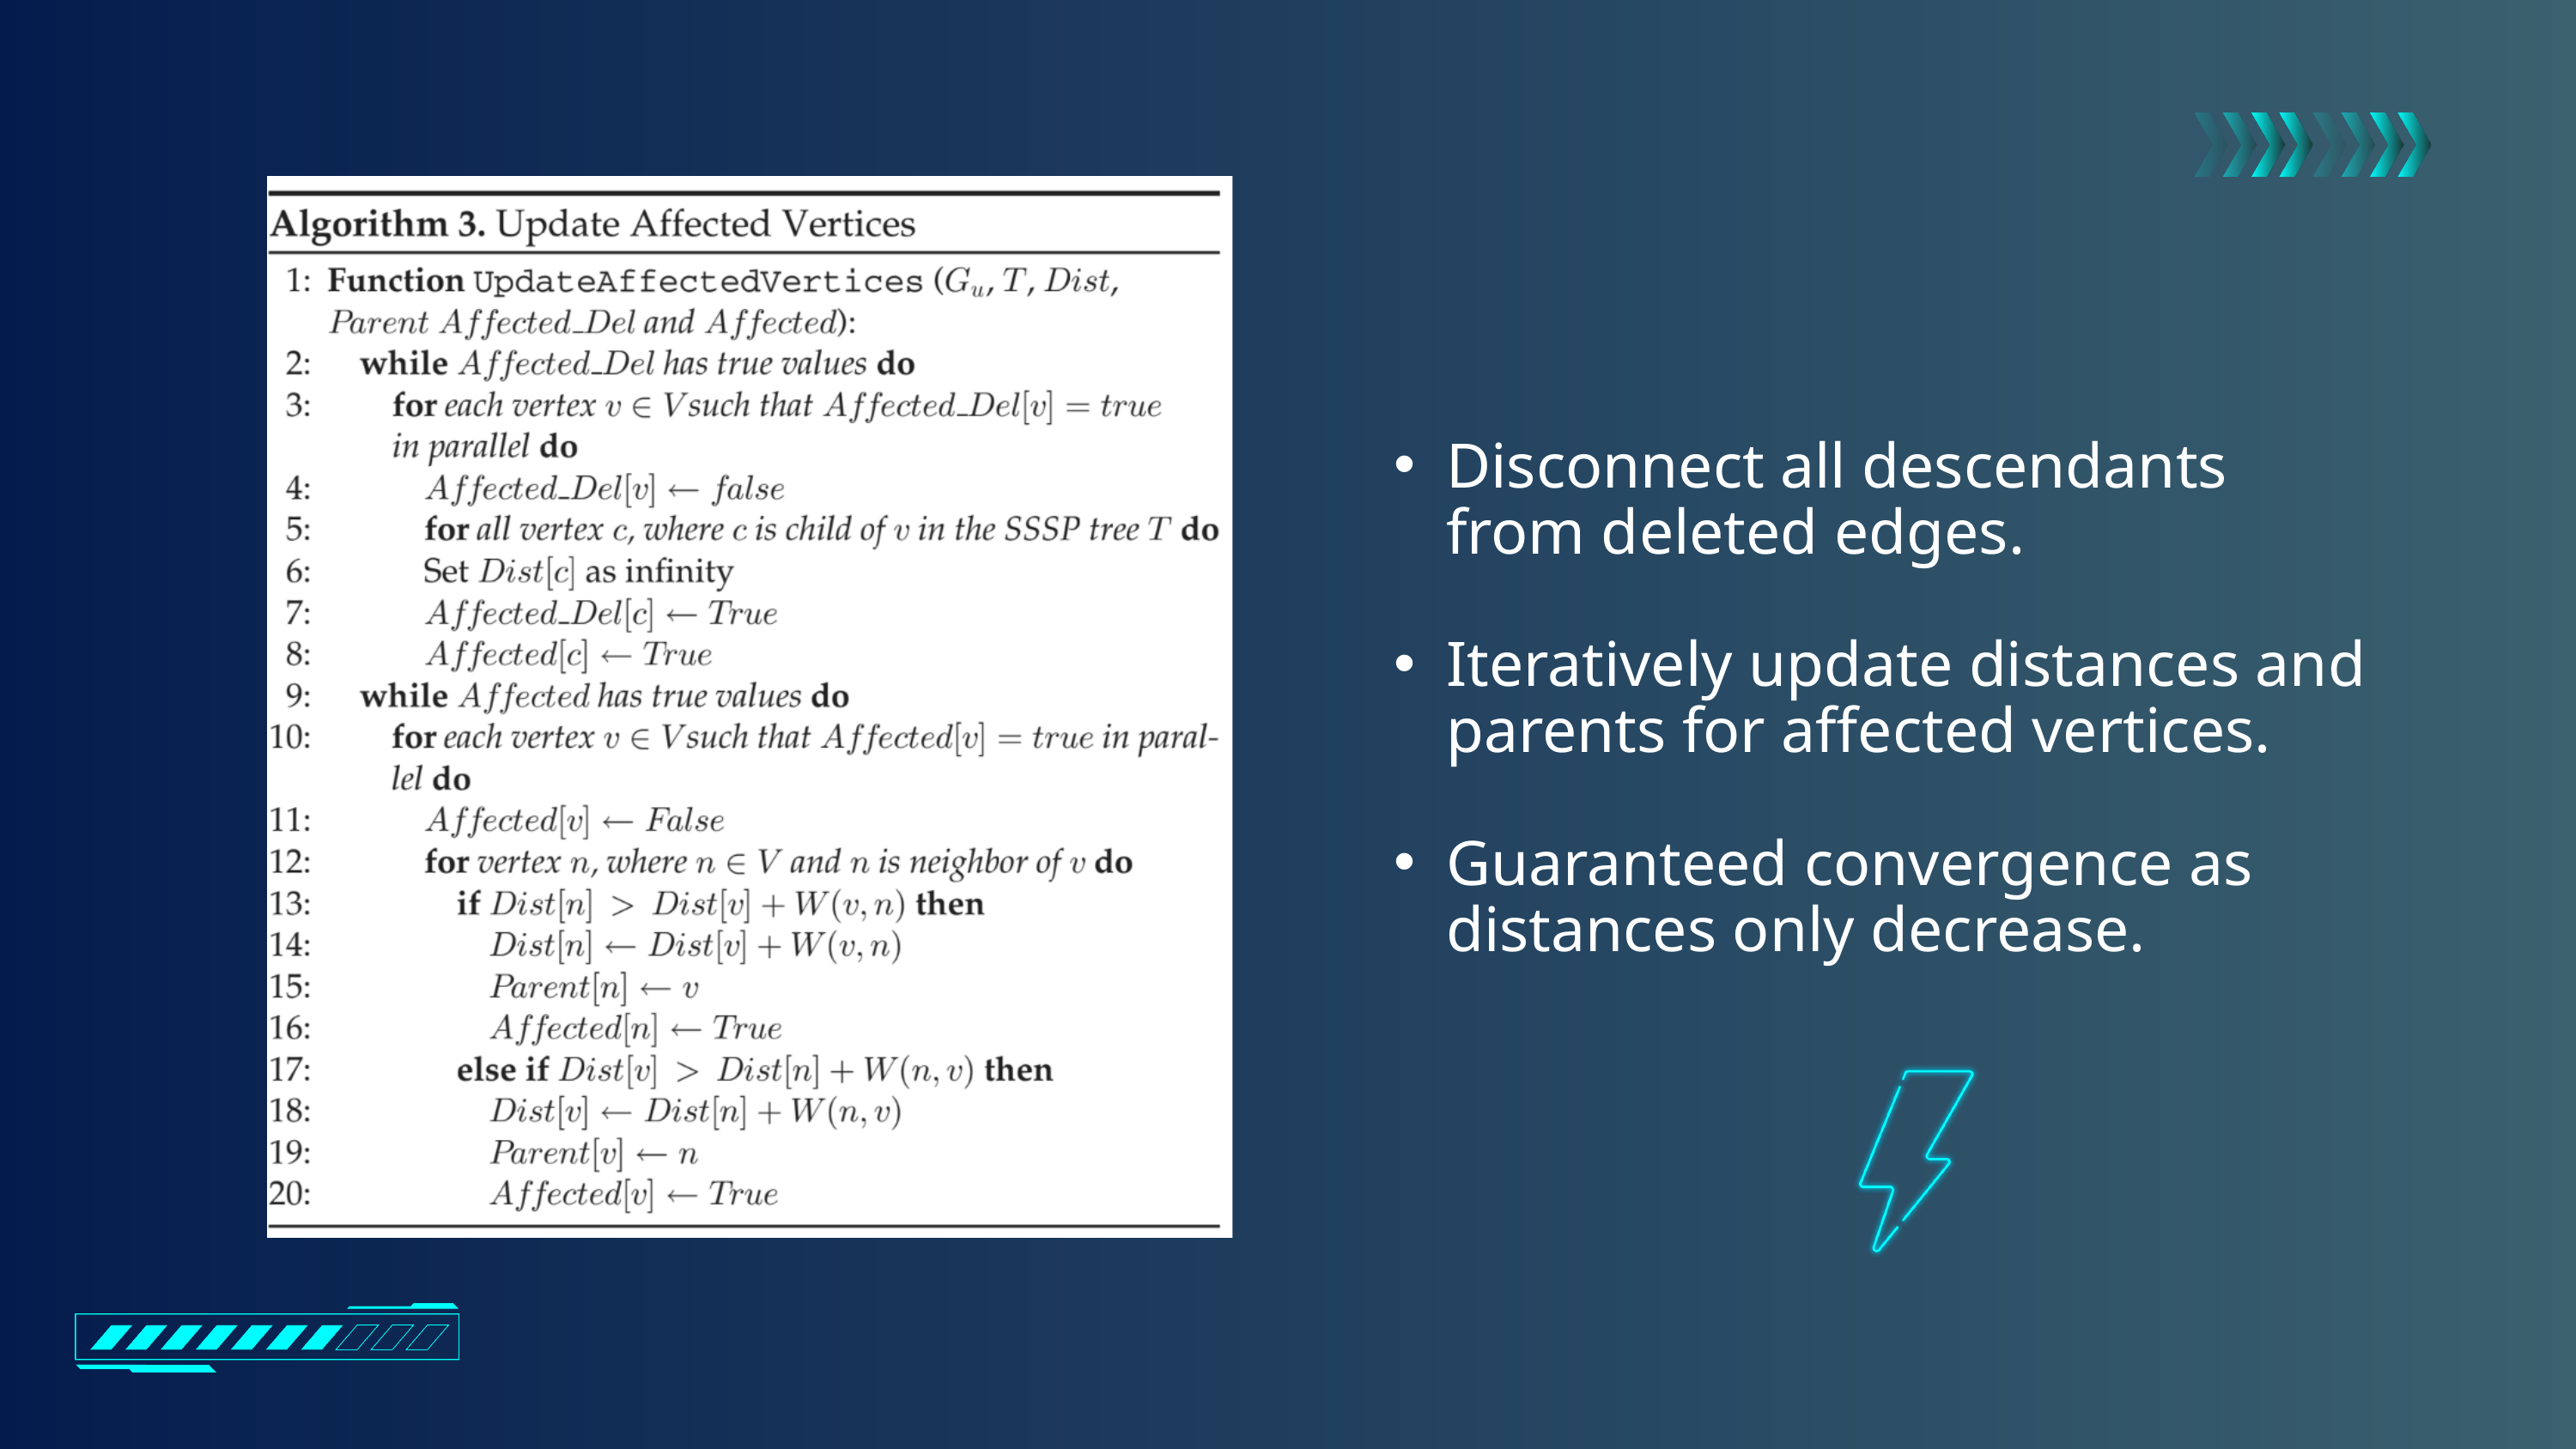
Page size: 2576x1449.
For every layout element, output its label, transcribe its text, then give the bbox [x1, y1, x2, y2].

text_box Disconnect all descendants from deleted edges. Iteratively update distances and parents for affected vertices. Guaranteed convergence as distances only decrease. [1341, 433, 2372, 1030]
text_box [1846, 1051, 1986, 1272]
text_box [75, 1303, 459, 1373]
text_box [267, 176, 1233, 1238]
text_box [2313, 112, 2432, 177]
text_box [2194, 112, 2313, 177]
